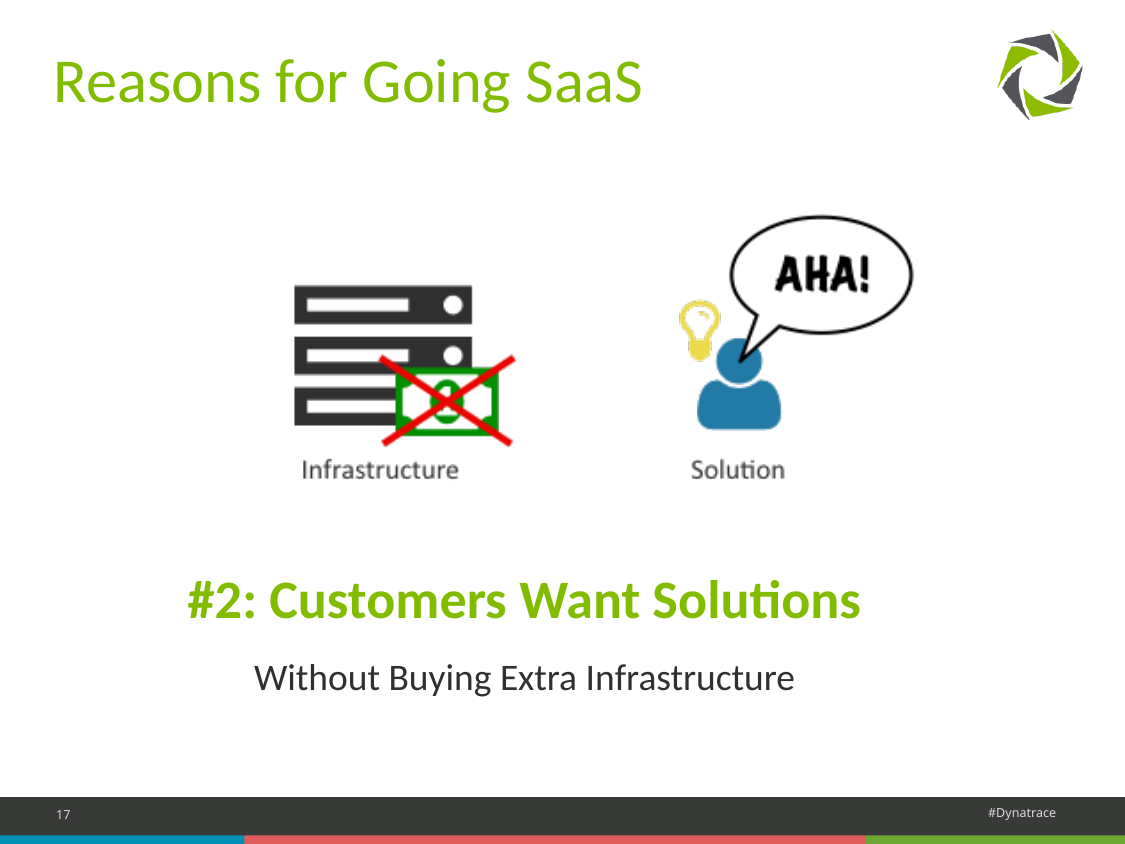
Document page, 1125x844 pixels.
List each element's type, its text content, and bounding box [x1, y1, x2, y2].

text_box #2: Customers Want Solutions [172, 556, 953, 637]
picture [263, 210, 916, 511]
title Reasons for Going SaaS [38, 45, 1053, 126]
text_box Without Buying Extra Infrastructure [239, 645, 886, 706]
